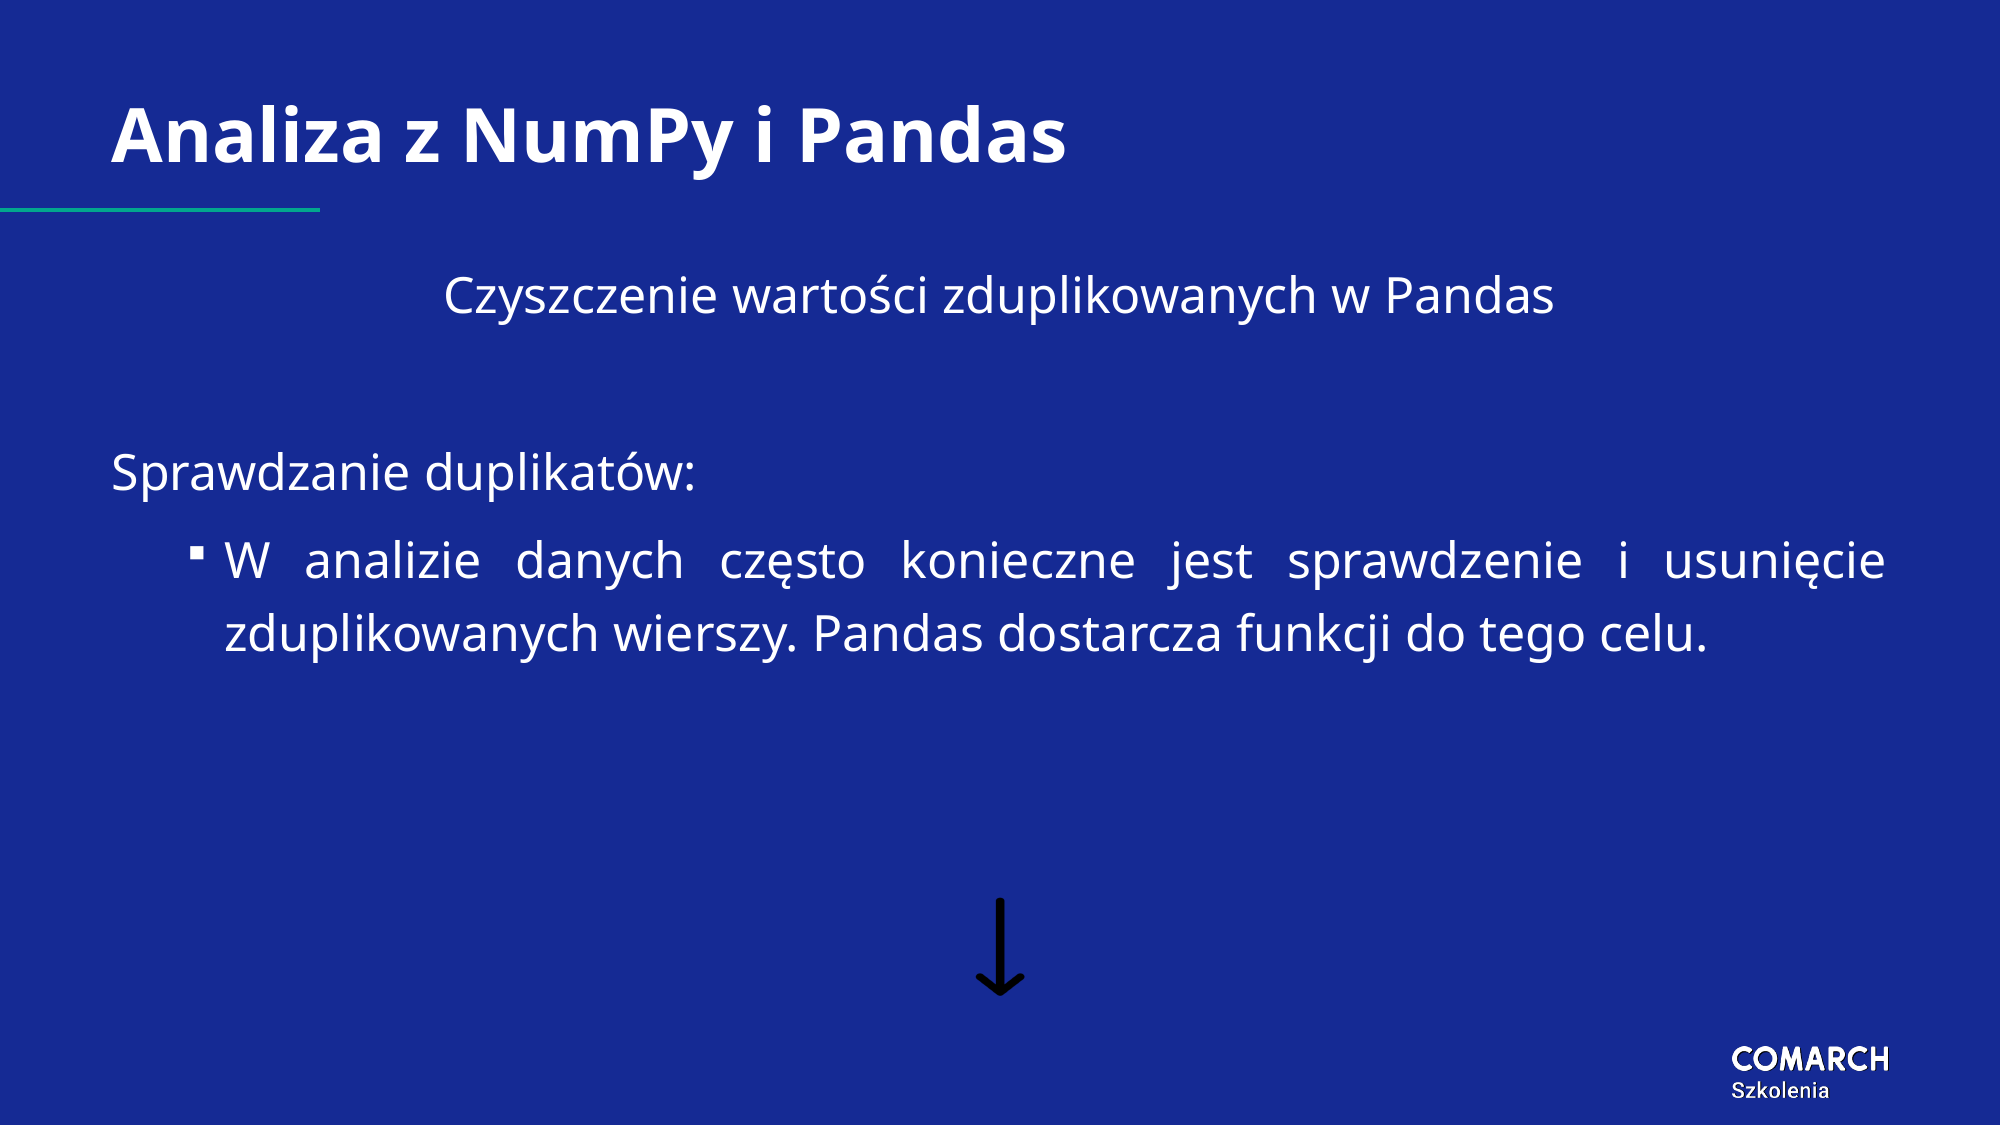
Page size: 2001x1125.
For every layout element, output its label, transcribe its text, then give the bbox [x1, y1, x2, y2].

list Czyszczenie wartości zduplikowanych w Pandas Sprawdzanie duplikatów: W analizie danych często konieczne jest sprawdzenie i usunięcie zduplikowanych wierszy. Pandas dostarcza funkcji do tego celu. [111, 243, 1889, 1000]
picture [1732, 1046, 1889, 1098]
picture [932, 878, 1069, 1015]
title Analiza z NumPy i Pandas [111, 0, 1889, 185]
